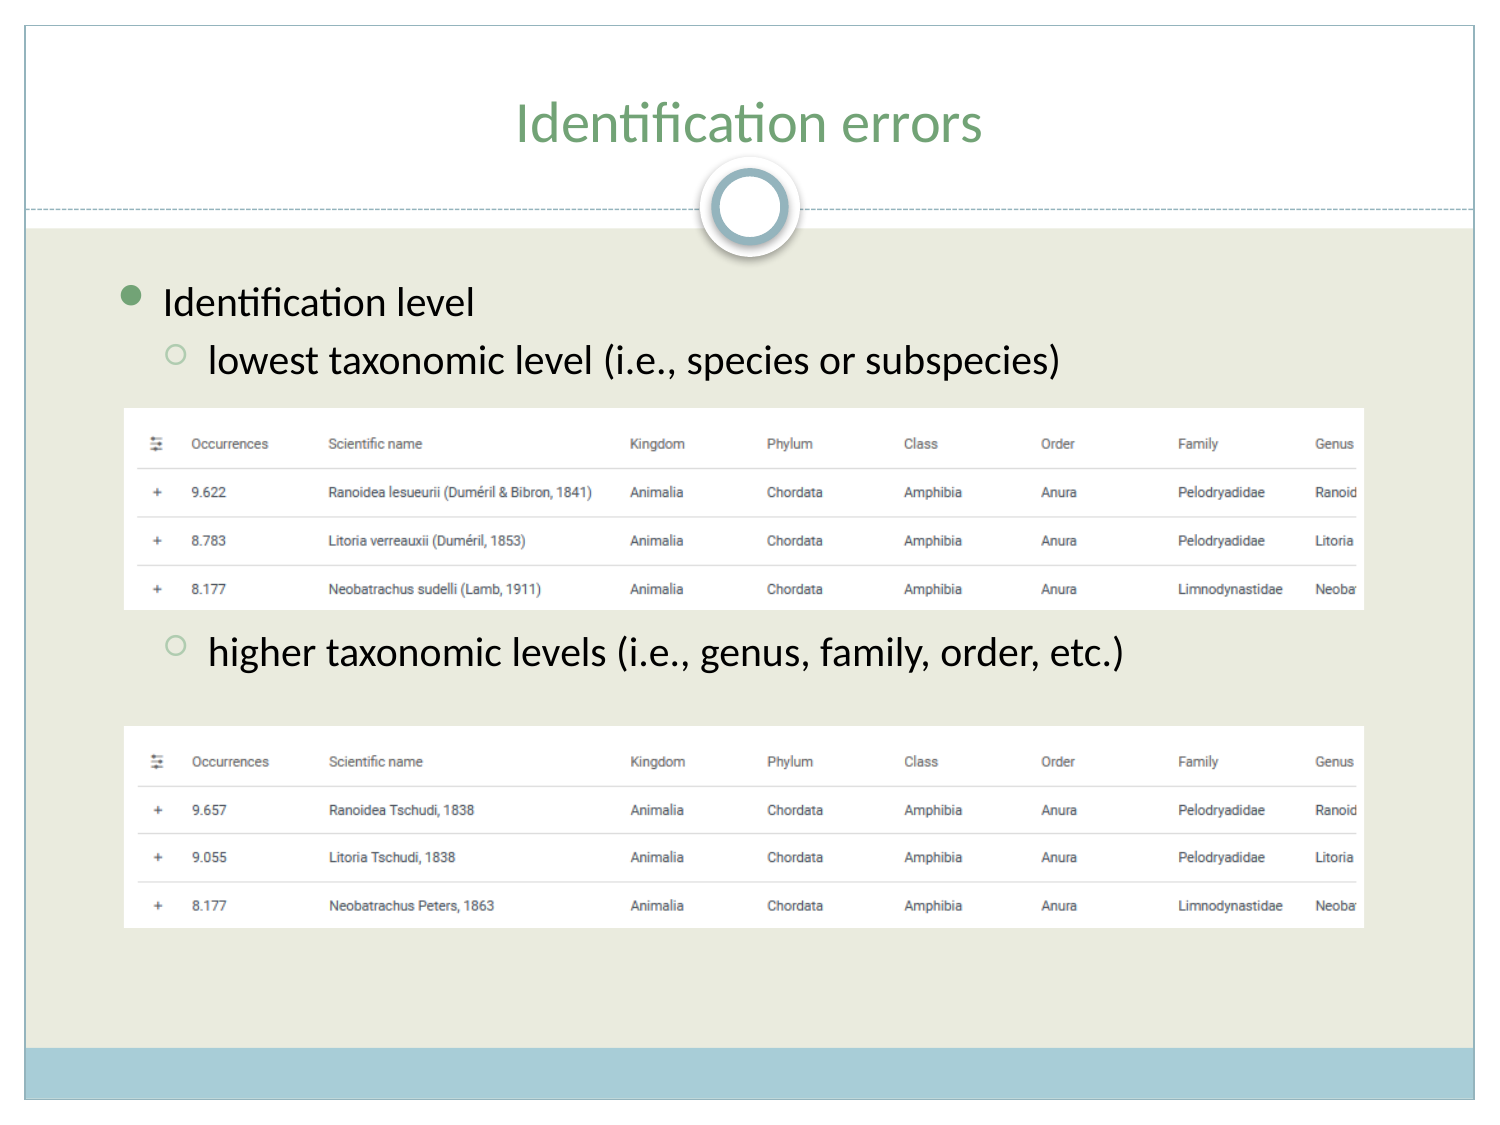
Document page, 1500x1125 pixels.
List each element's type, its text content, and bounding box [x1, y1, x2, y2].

list Identification level lowest taxonomic level (i.e., species or subspecies) higher taxonomic levels (i.e., genus, family, order, etc.) [103, 267, 1376, 981]
picture [123, 408, 1365, 611]
picture [123, 725, 1365, 928]
title Identification errors [49, 37, 1450, 162]
